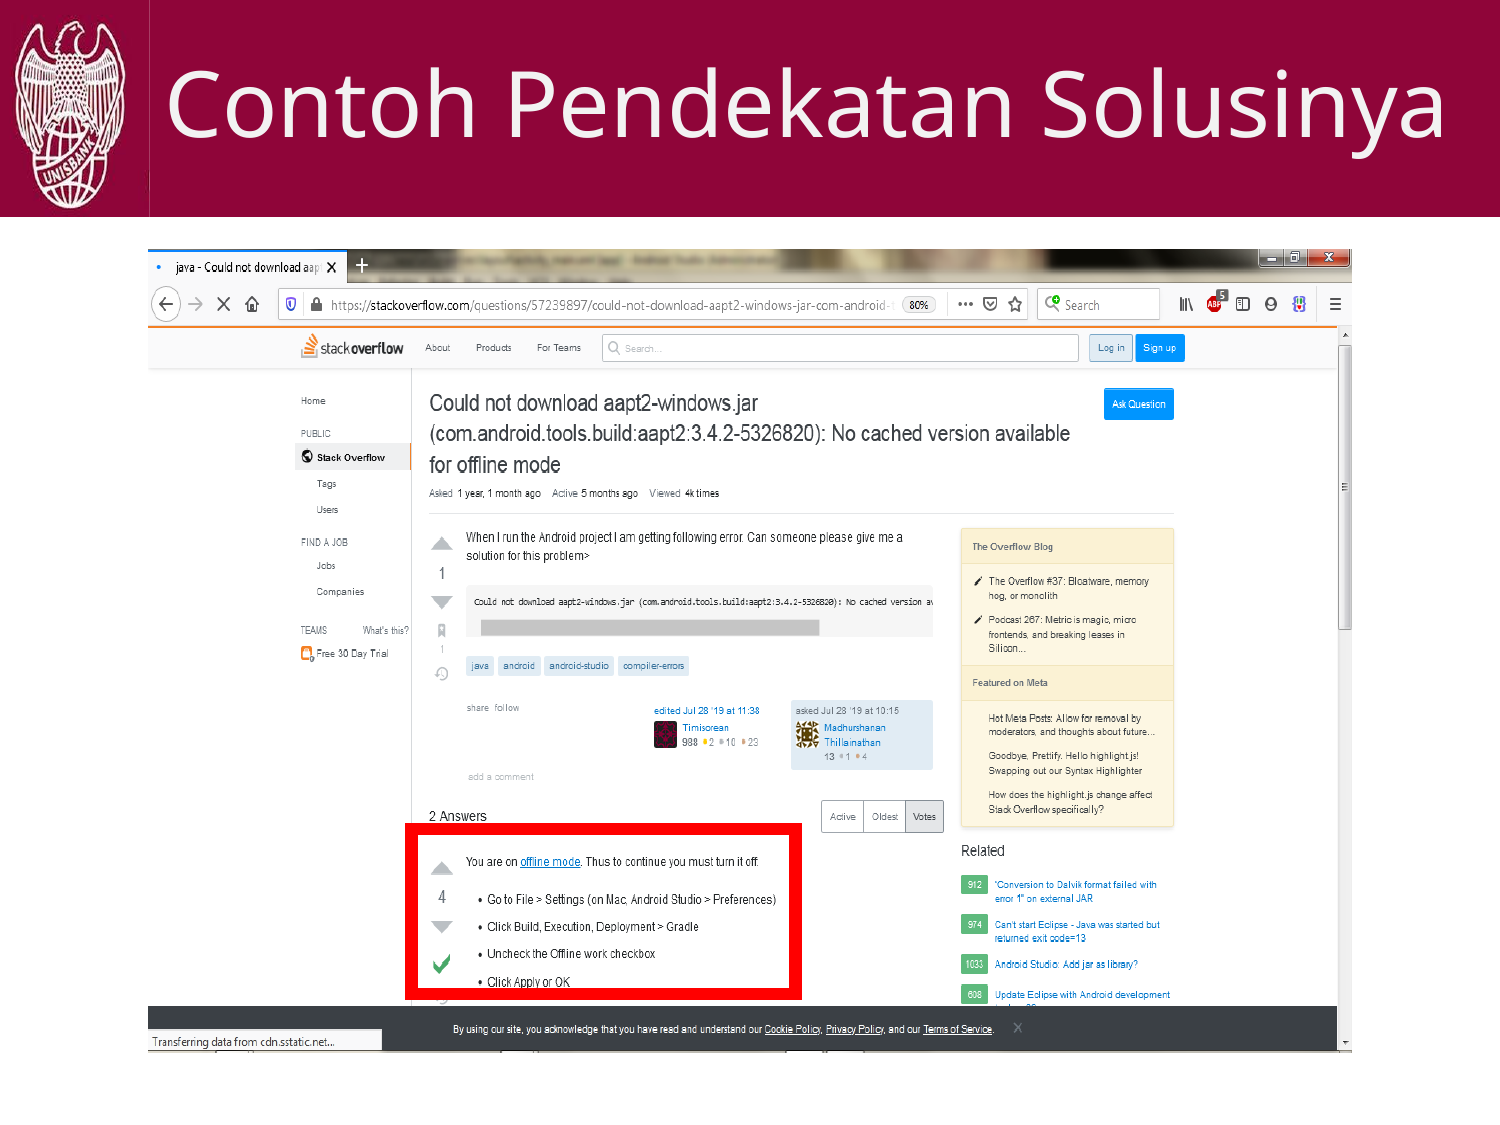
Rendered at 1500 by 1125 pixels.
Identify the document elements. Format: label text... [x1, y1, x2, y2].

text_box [148, 249, 1352, 1053]
picture [0, 0, 149, 217]
title Contoh Pendekatan Solusinya [149, 0, 1500, 217]
